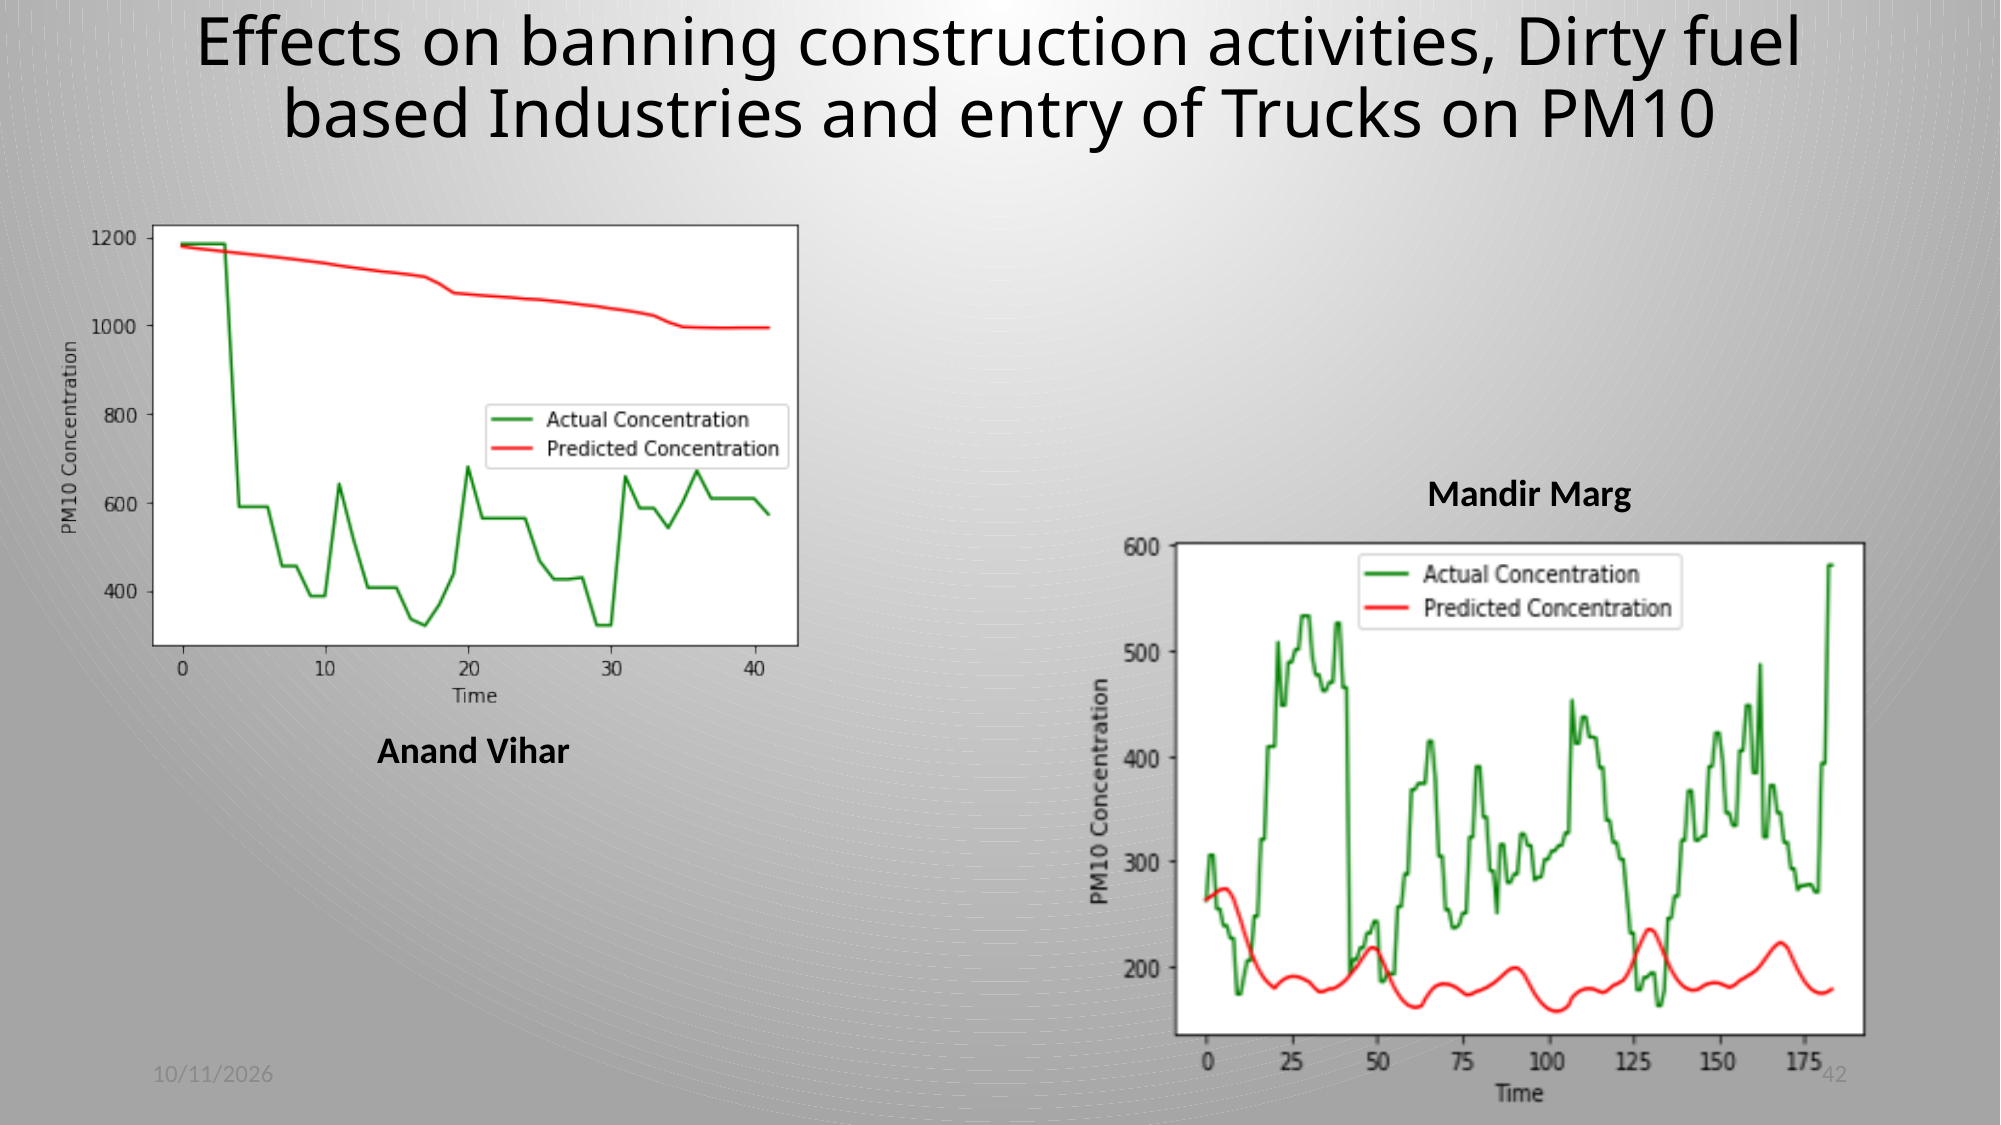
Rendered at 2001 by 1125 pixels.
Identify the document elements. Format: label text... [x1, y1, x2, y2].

text_box Mandir Marg [1412, 462, 1704, 522]
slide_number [137, 1042, 588, 1103]
title Effects on banning construction activities, Dirty fuel based Industries and entry of Trucks on PM10 [137, 21, 1863, 138]
text_box Anand Vihar [362, 719, 635, 779]
picture [1079, 522, 1955, 1120]
picture [50, 213, 834, 719]
